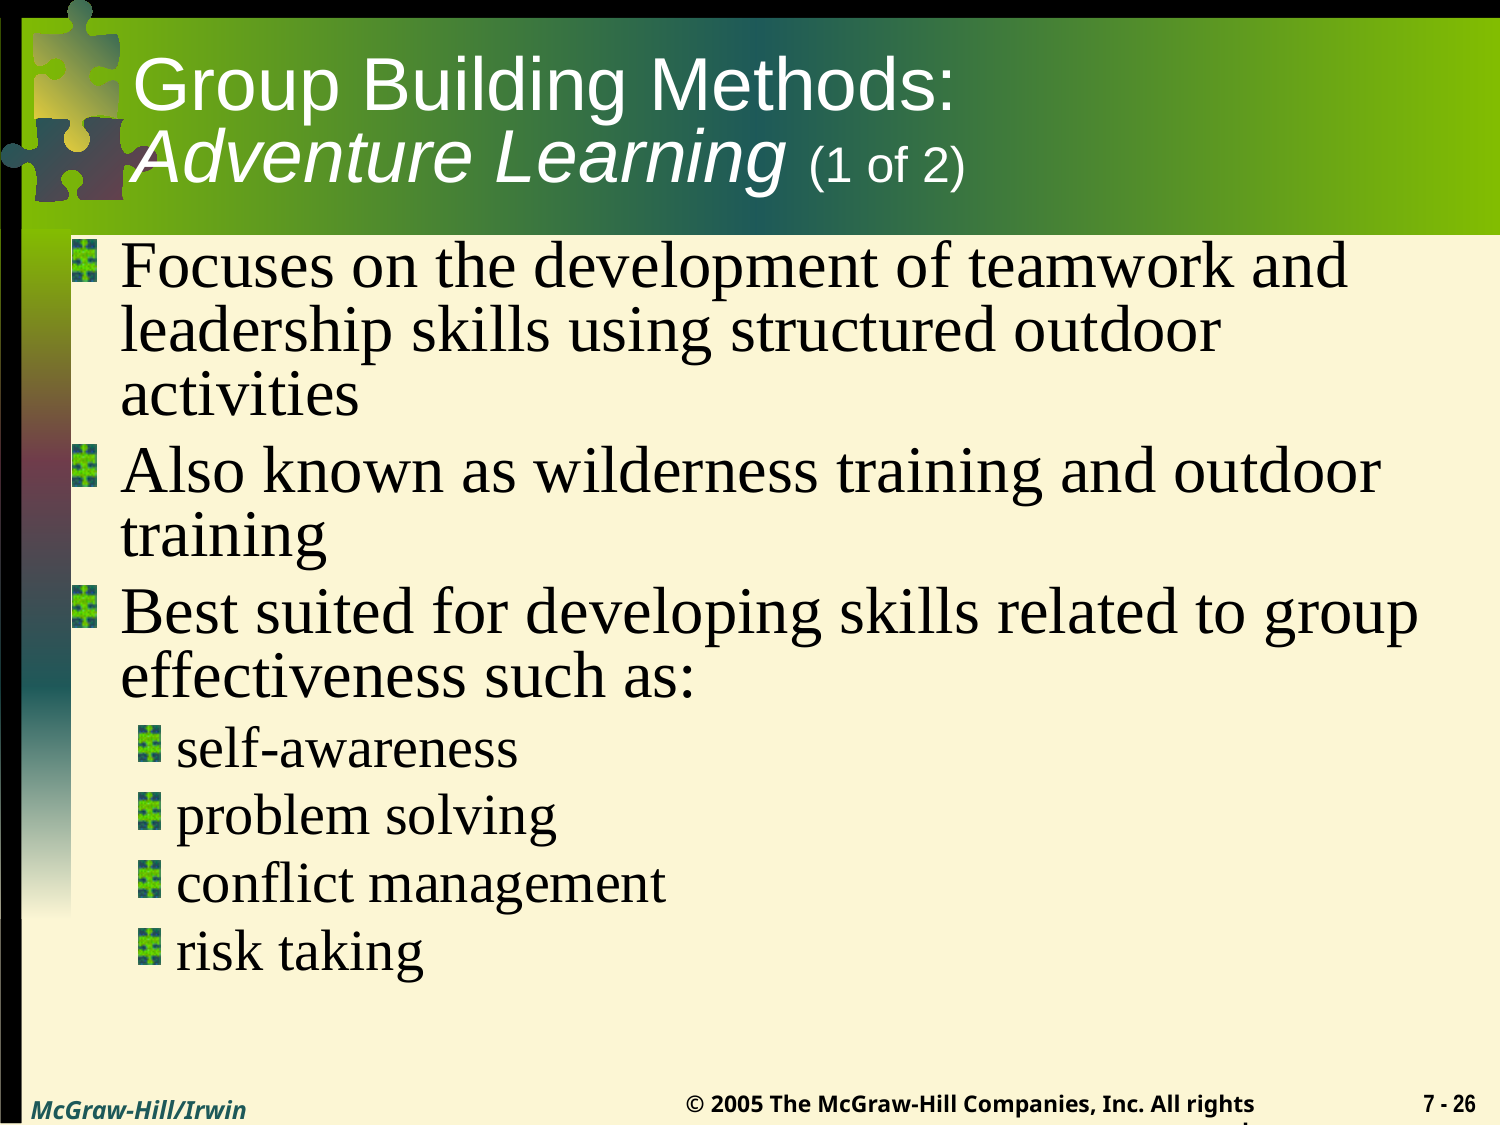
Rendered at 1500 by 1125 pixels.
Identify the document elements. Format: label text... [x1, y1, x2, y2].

picture [72, 239, 97, 282]
picture [138, 928, 161, 965]
title Group Building Methods: Adventure Learning (1 of 2) [117, 30, 1481, 219]
picture [138, 725, 161, 762]
picture [138, 860, 161, 898]
picture [72, 444, 97, 487]
picture [138, 792, 161, 830]
picture [72, 585, 97, 628]
list Focuses on the development of teamwork and leadership skills using structured outdoor activities Also known as wilderness training and outdoor training Best suited for developing skills related to group effectiveness such as: self-awareness problem solving conflict management risk taking [56, 228, 1474, 1078]
